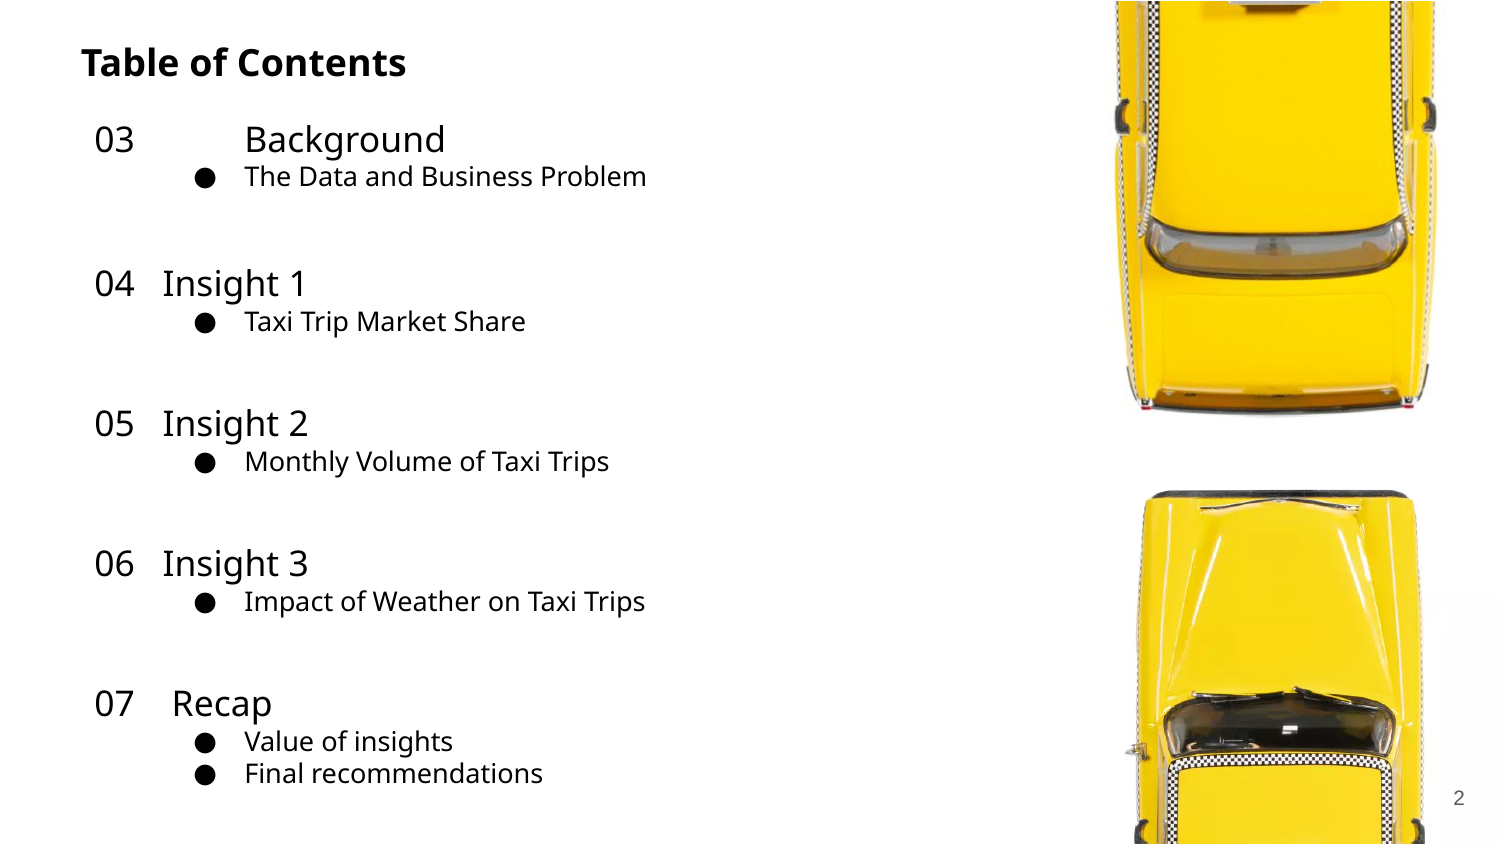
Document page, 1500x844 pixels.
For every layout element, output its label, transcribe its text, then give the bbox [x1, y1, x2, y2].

text_box Table of Contents [65, 24, 468, 171]
text_box 03 Background The Data and Business Problem 04 Insight 1 Taxi Trip Market Share 05 Insight 2 Monthly Volume of Taxi Trips 06 Insight 3 Impact of Weather on Taxi Trips 07 Recap Value of insights Final recommendations [79, 101, 957, 803]
picture [932, 0, 1500, 844]
